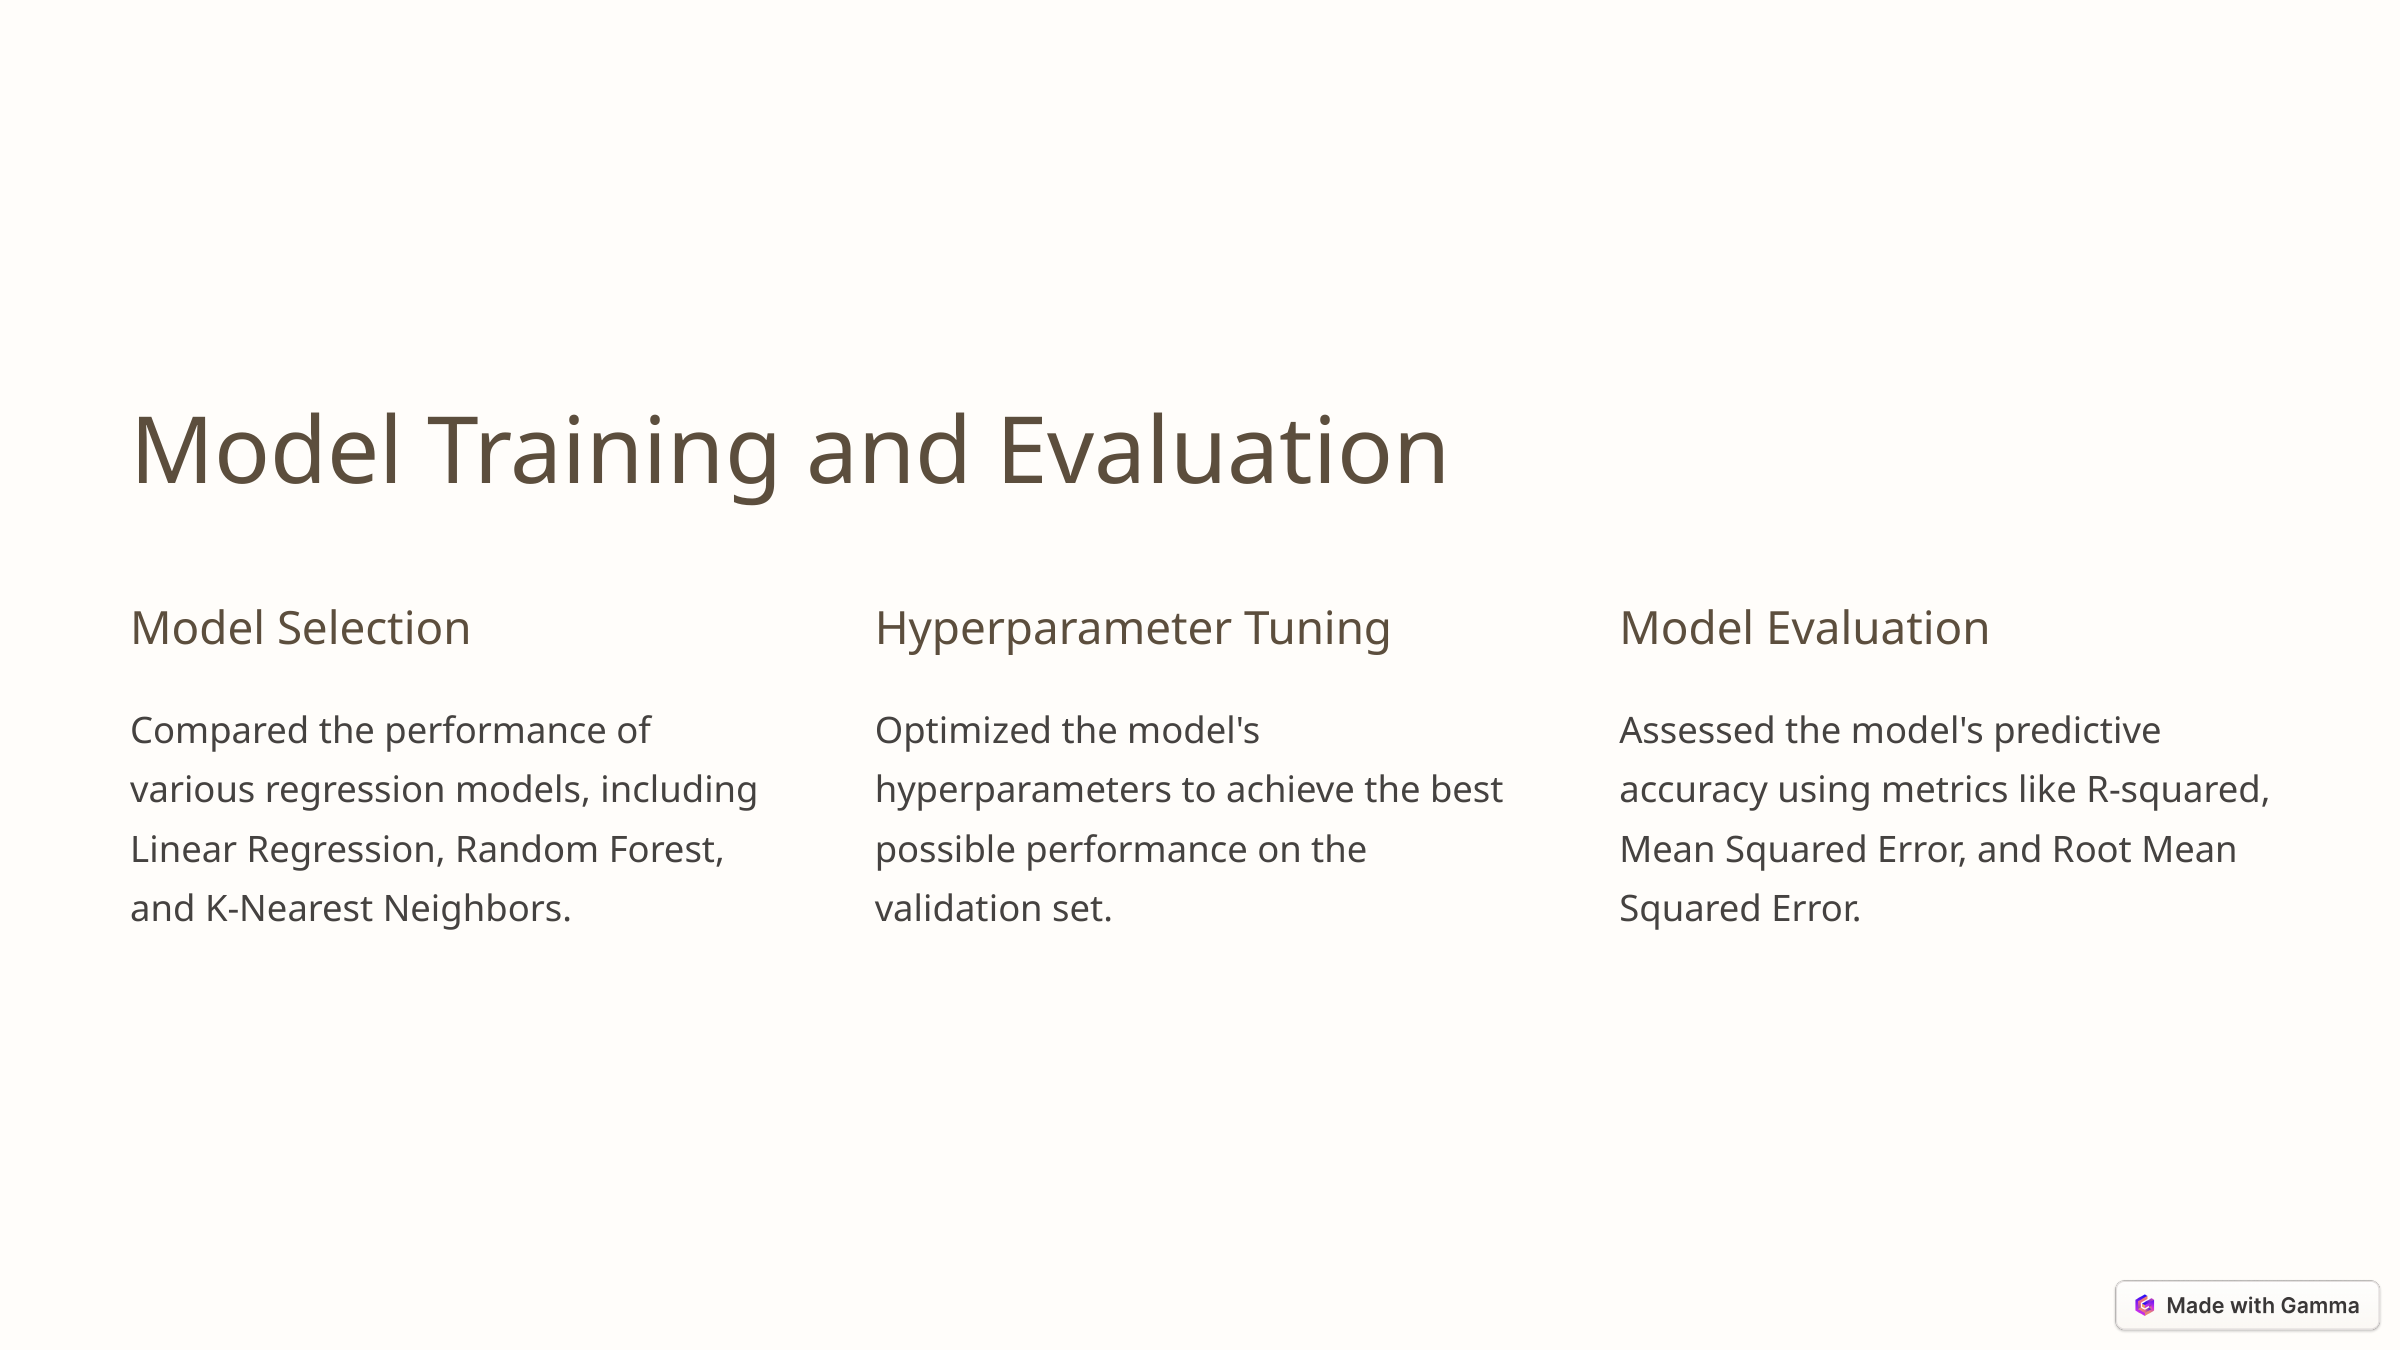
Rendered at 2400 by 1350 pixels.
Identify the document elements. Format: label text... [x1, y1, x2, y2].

text_box Model Selection [130, 596, 596, 655]
text_box Hyperparameter Tuning [874, 596, 1459, 655]
text_box Model Training and Evaluation [130, 386, 1611, 504]
picture [2106, 1271, 2389, 1339]
text_box Optimized the model's hyperparameters to achieve the best possible performance on the validation set. [874, 691, 1528, 930]
text_box Model Evaluation [1619, 596, 2085, 655]
text_box Compared the performance of various regression models, including Linear Regression, Random Forest, and K-Nearest Neighbors. [130, 691, 783, 930]
text_box Assessed the model's predictive accuracy using metrics like R-squared, Mean Squared Error, and Root Mean Squared Error. [1619, 691, 2272, 930]
